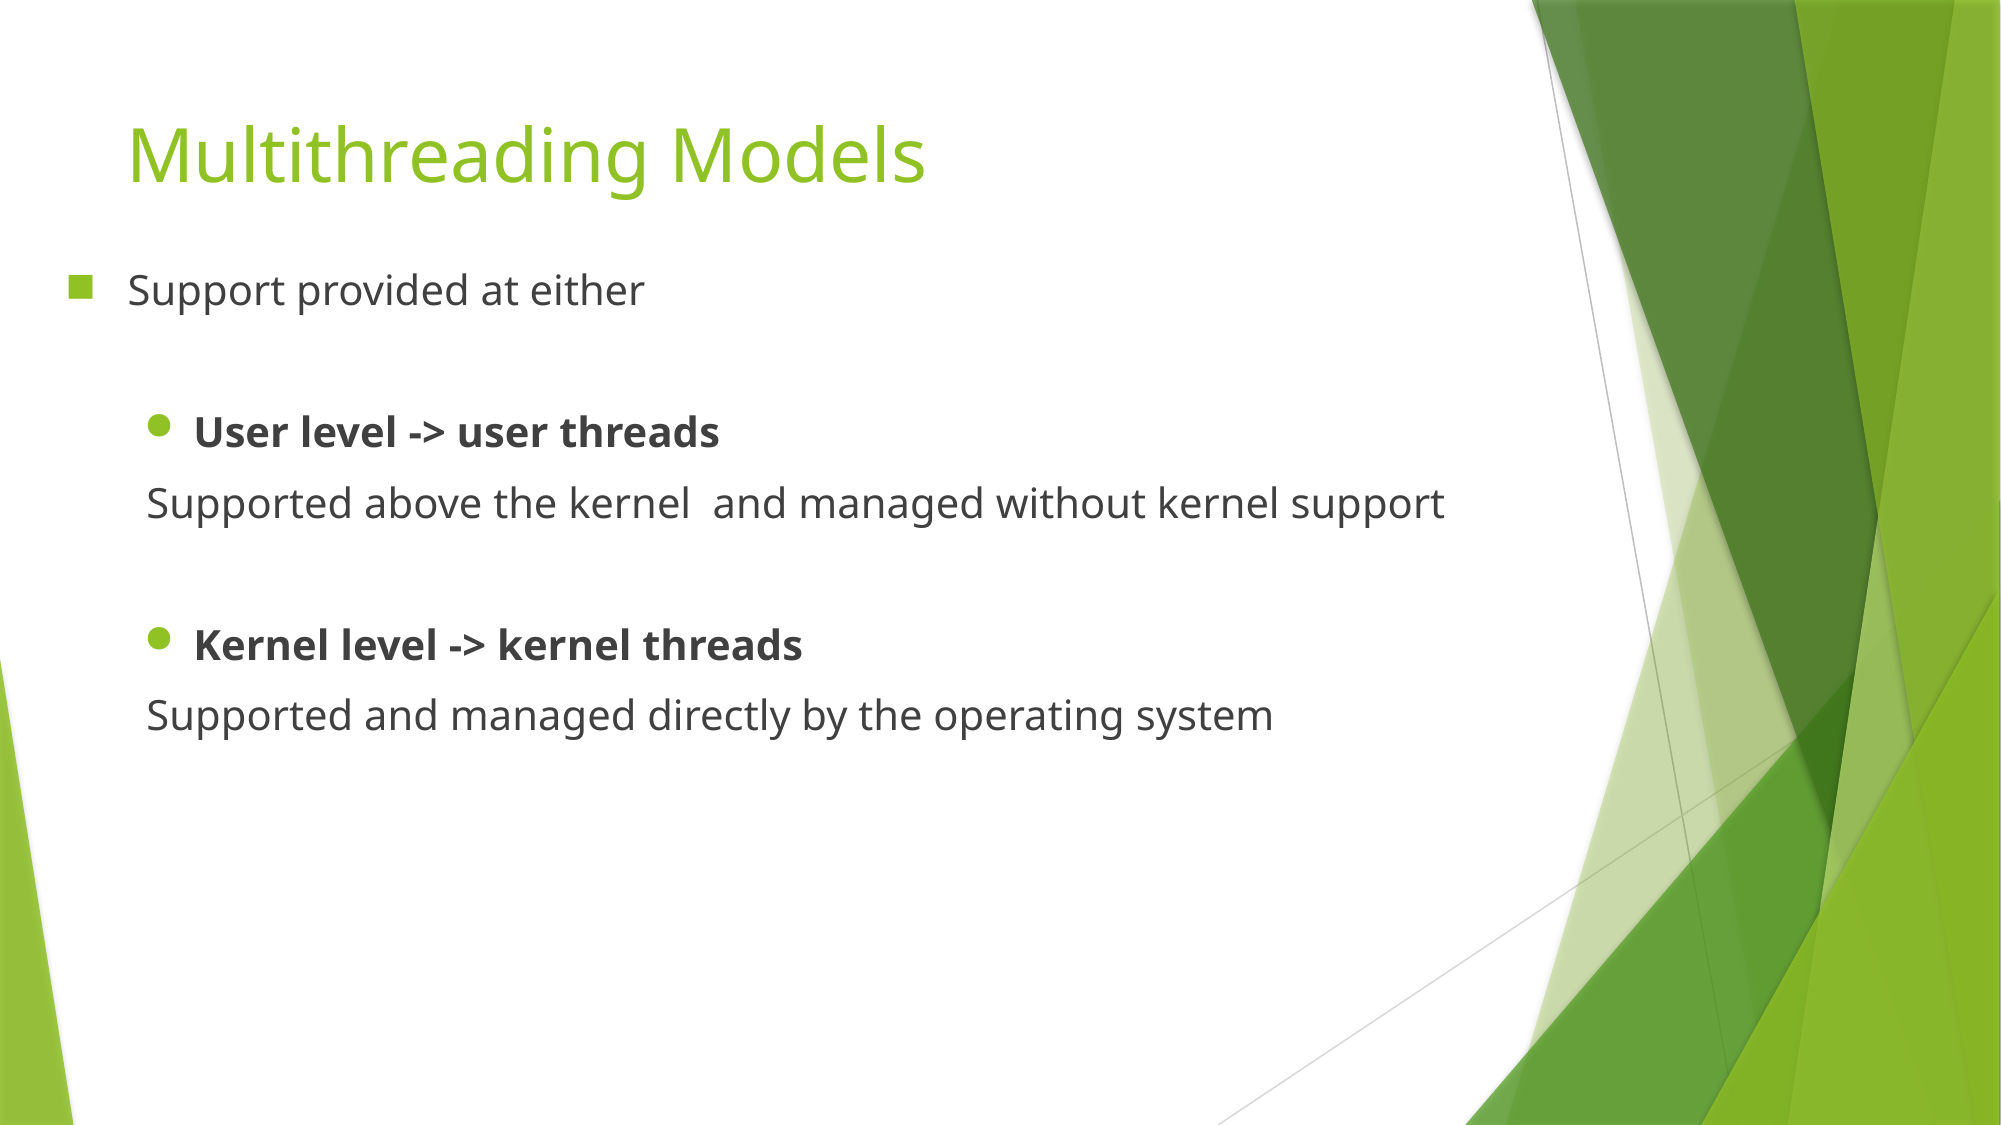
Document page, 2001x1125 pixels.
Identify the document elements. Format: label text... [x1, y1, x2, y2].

title Multithreading Models [111, 99, 1522, 256]
list Support provided at either User level -> user threads Supported above the kernel and managed without kernel support Kernel level -> kernel threads Supported and managed directly by the operating system [56, 256, 1522, 1045]
